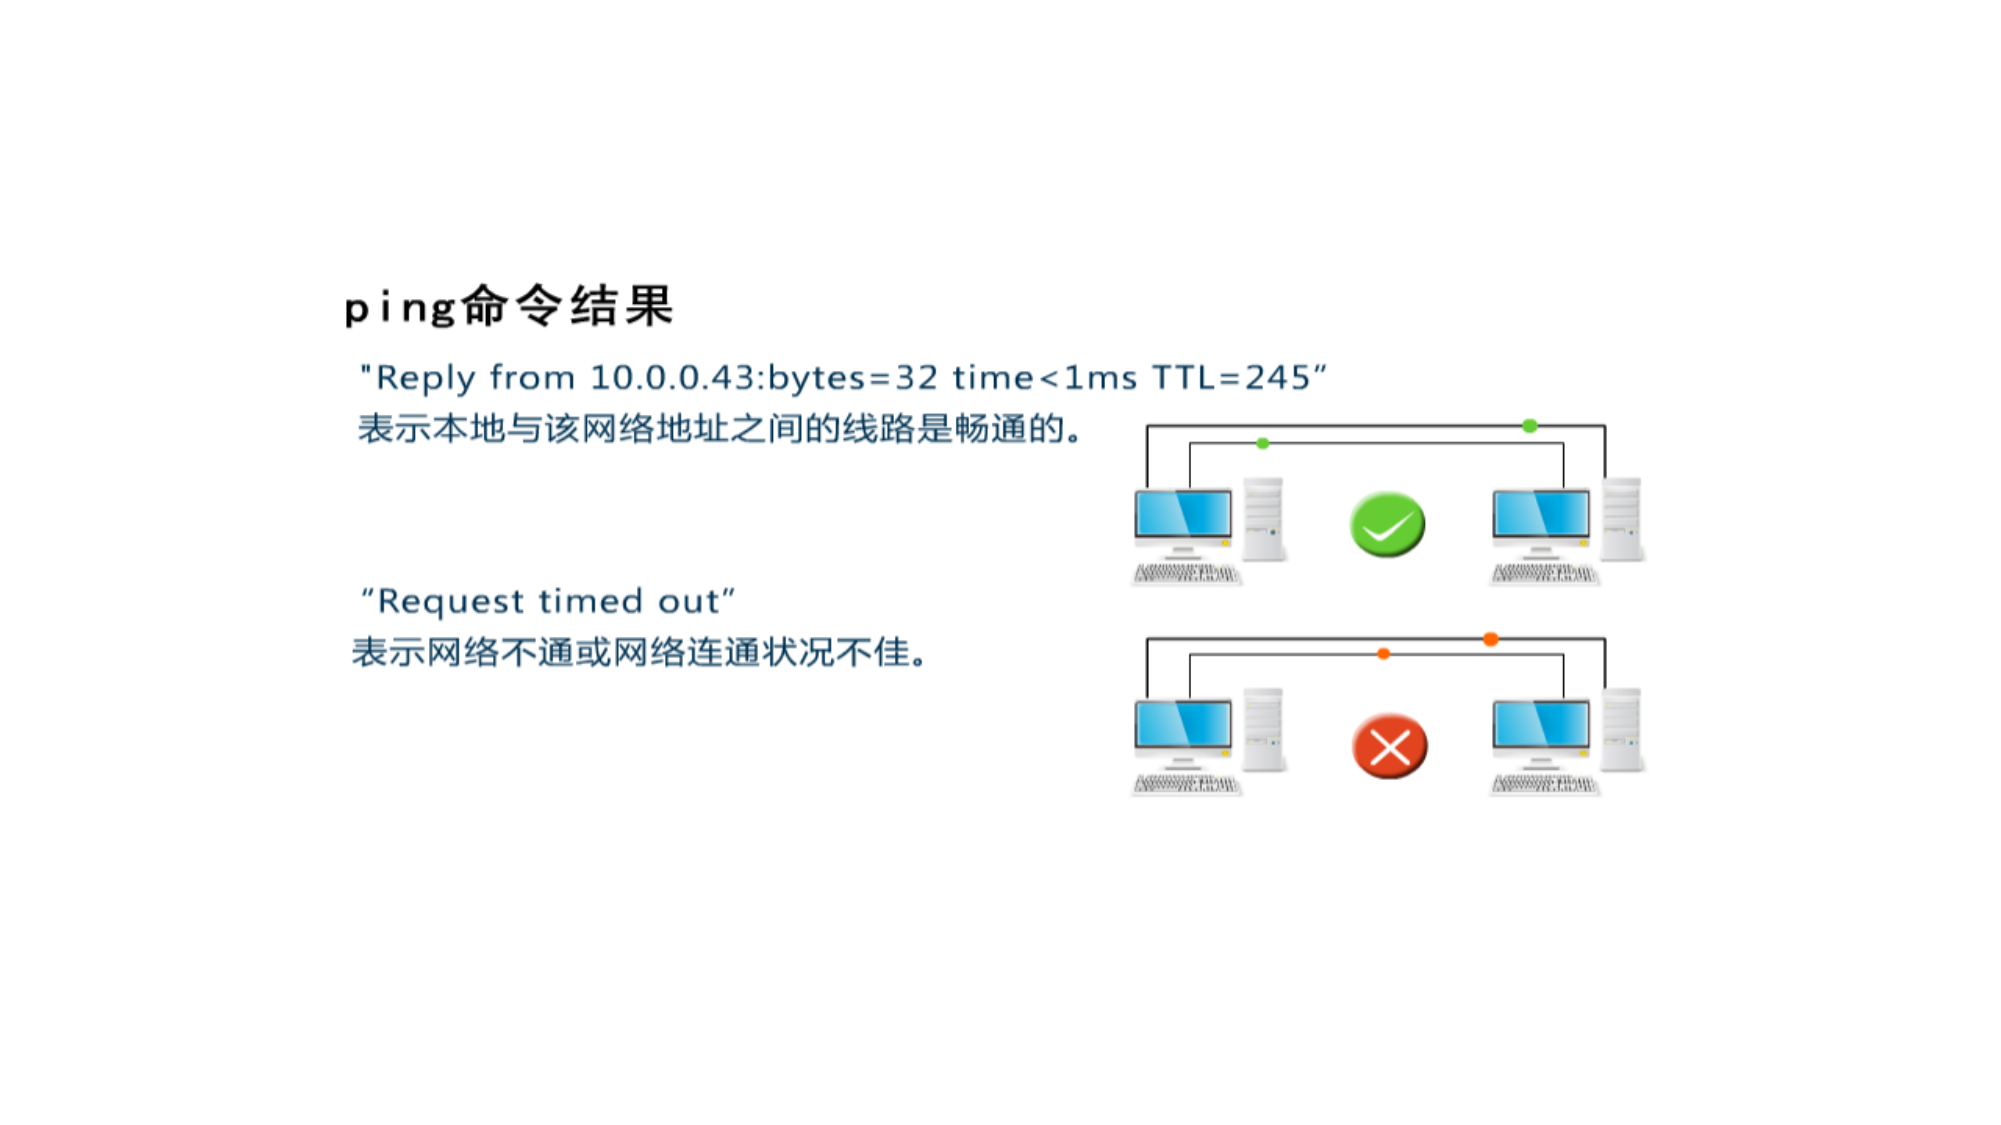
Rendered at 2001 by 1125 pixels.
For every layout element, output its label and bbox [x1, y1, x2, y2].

picture [292, 256, 1708, 869]
